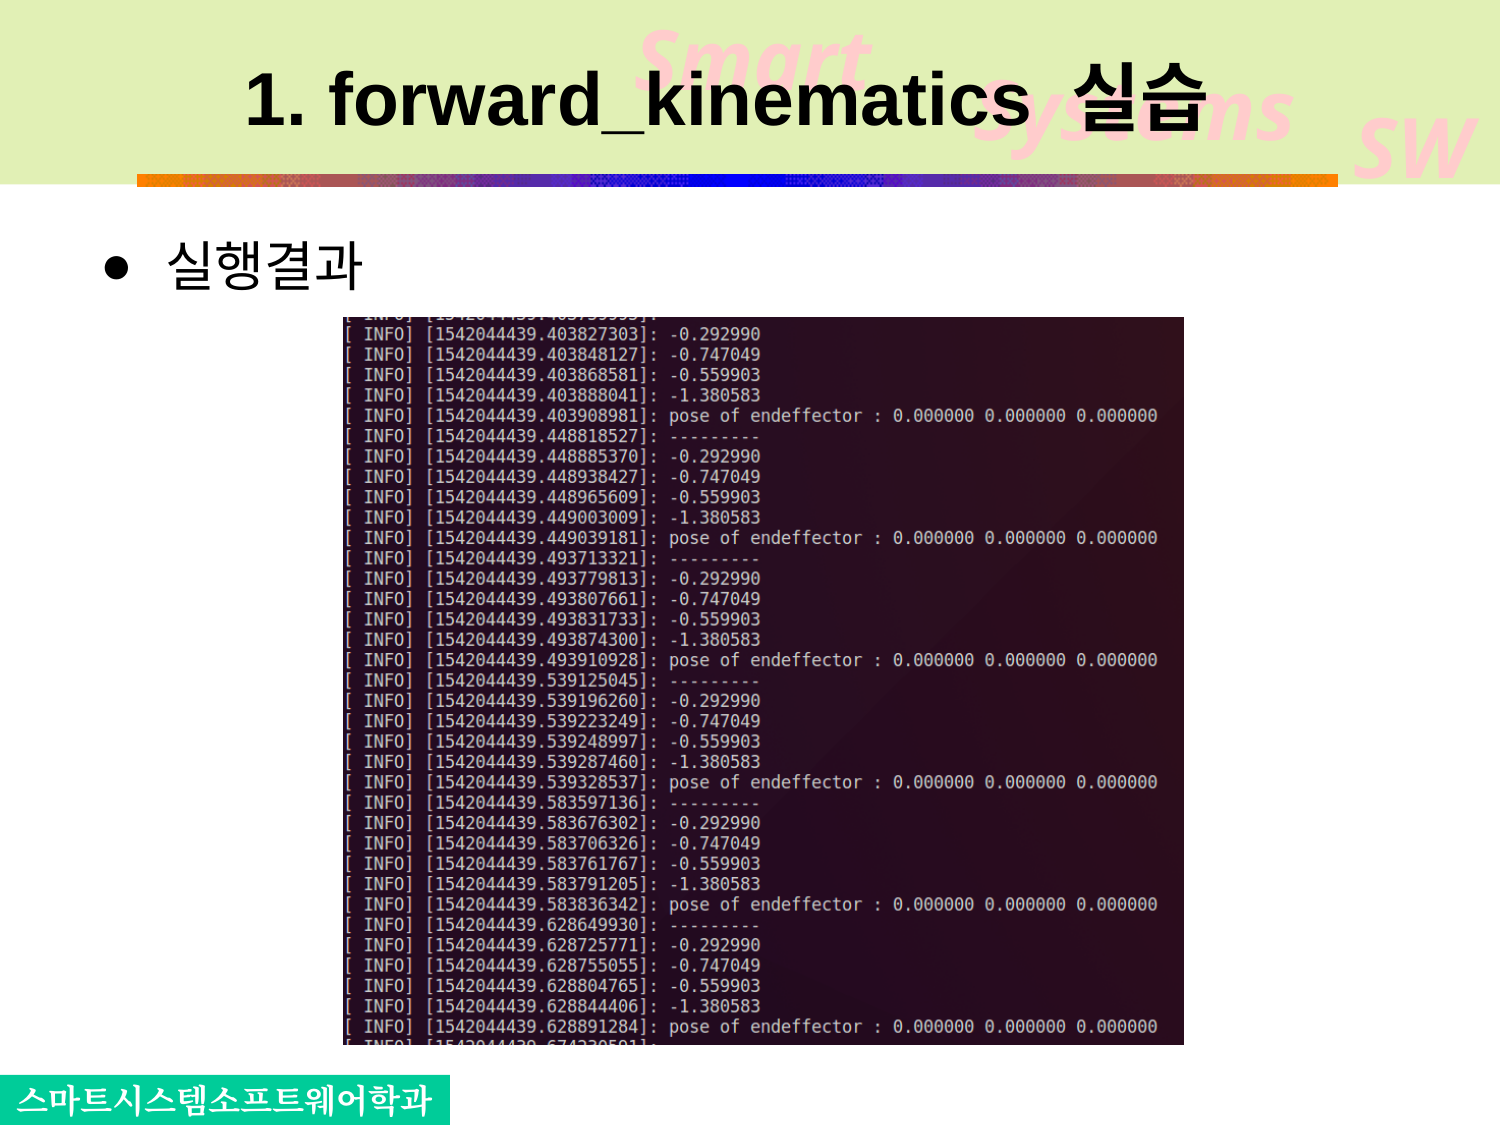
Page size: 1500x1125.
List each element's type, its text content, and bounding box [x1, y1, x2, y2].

title 1. forward_kinematics 실습 [62, 15, 1413, 175]
text_box 실행결과 [74, 224, 1425, 1010]
picture [343, 317, 1184, 1045]
picture [137, 175, 1338, 187]
